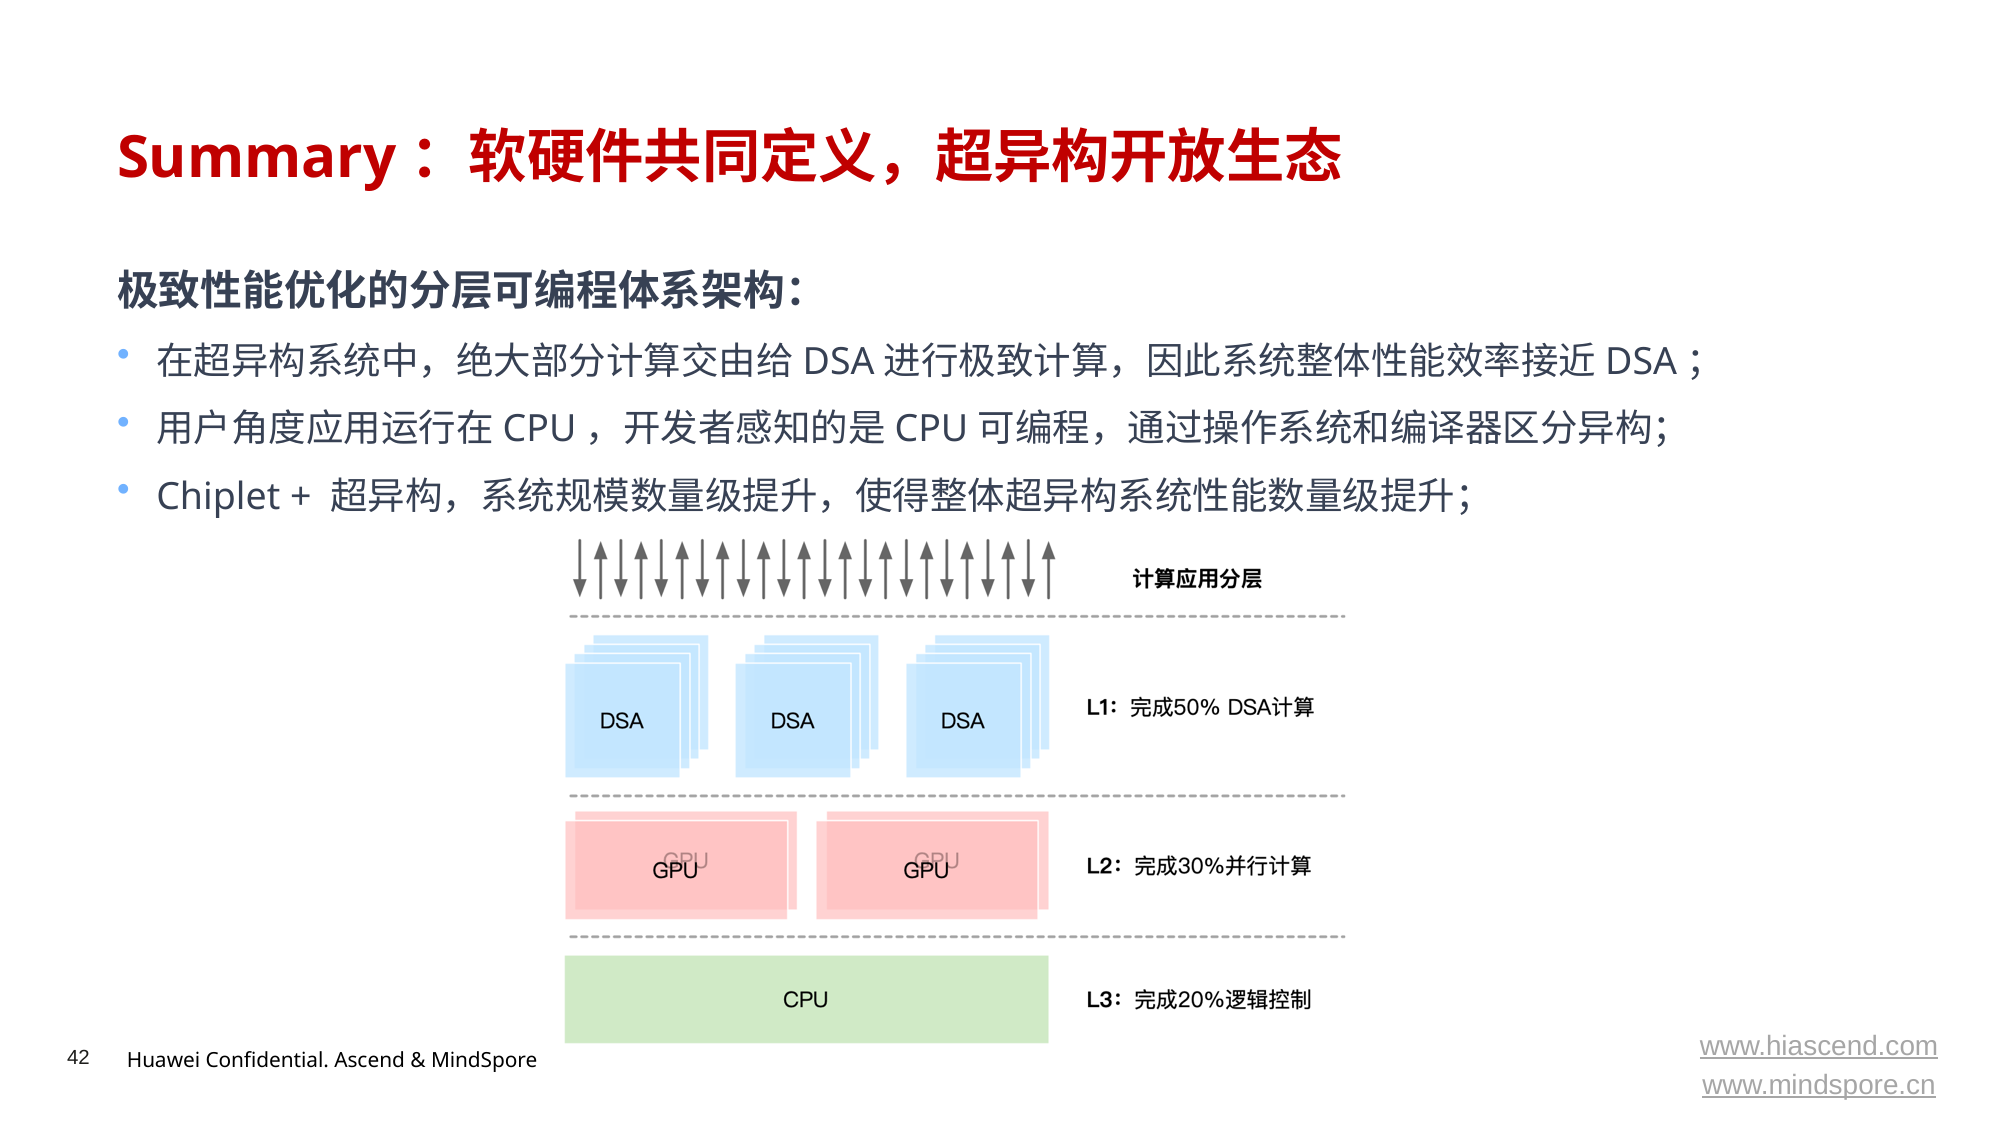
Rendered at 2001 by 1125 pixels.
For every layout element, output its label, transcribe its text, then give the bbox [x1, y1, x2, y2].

title Summary：软硬件共同定义，超异构开放生态 [102, 111, 1901, 209]
list 极致性能优化的分层可编程体系架构： 在超异构系统中，绝大部分计算交由给DSA进行极致计算，因此系统整体性能效率接近DSA； 用户角度应用运行在CPU，开发者感知的是CPU可编程，通过操作系统和编译器区分异构； Chiplet + 超异构，系统规模数量级提升，使得整体超异构系统性能数量级提升； [102, 231, 1901, 575]
picture [563, 538, 1346, 1046]
